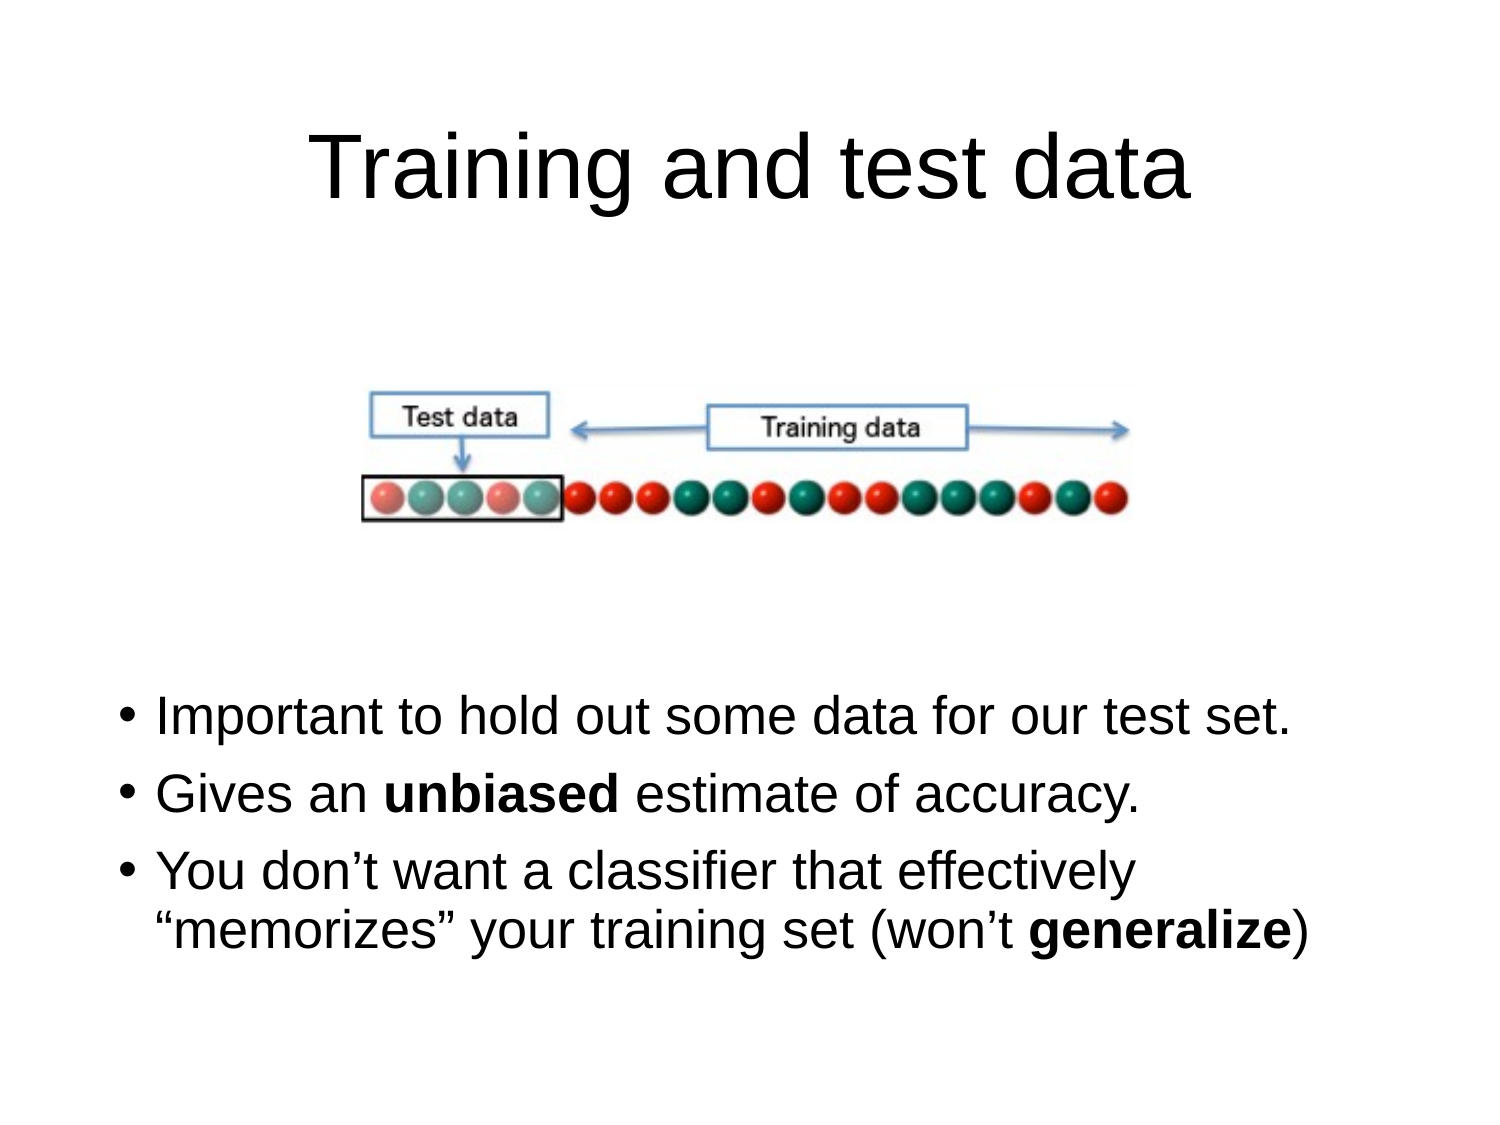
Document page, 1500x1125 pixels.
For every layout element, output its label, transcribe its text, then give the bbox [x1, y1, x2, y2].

list Important to hold out some data for our test set. Gives an unbiased estimate of accuracy. You don’t want a classifier that effectively “memorizes” your training set (won’t generalize) [103, 680, 1397, 1065]
picture [361, 384, 1139, 530]
title Training and test data [103, 59, 1397, 278]
